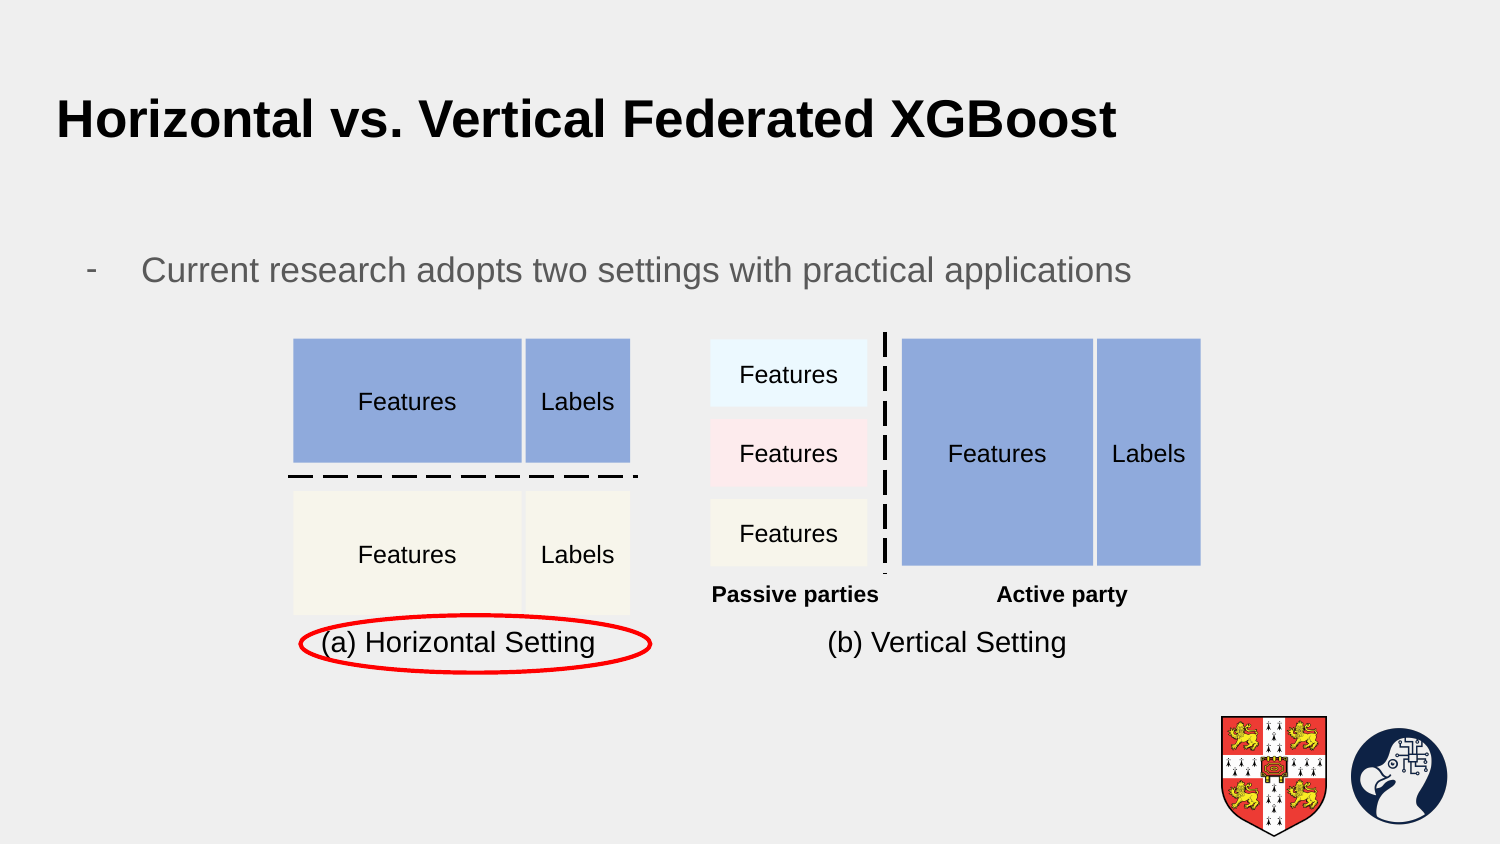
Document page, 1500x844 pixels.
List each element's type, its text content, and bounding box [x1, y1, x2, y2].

list Current research adopts two settings with practical applications [51, 189, 1449, 318]
title Horizontal vs. Vertical Federated XGBoost [41, 69, 1440, 164]
picture [1343, 720, 1455, 832]
picture [1221, 716, 1327, 837]
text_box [288, 331, 1212, 667]
